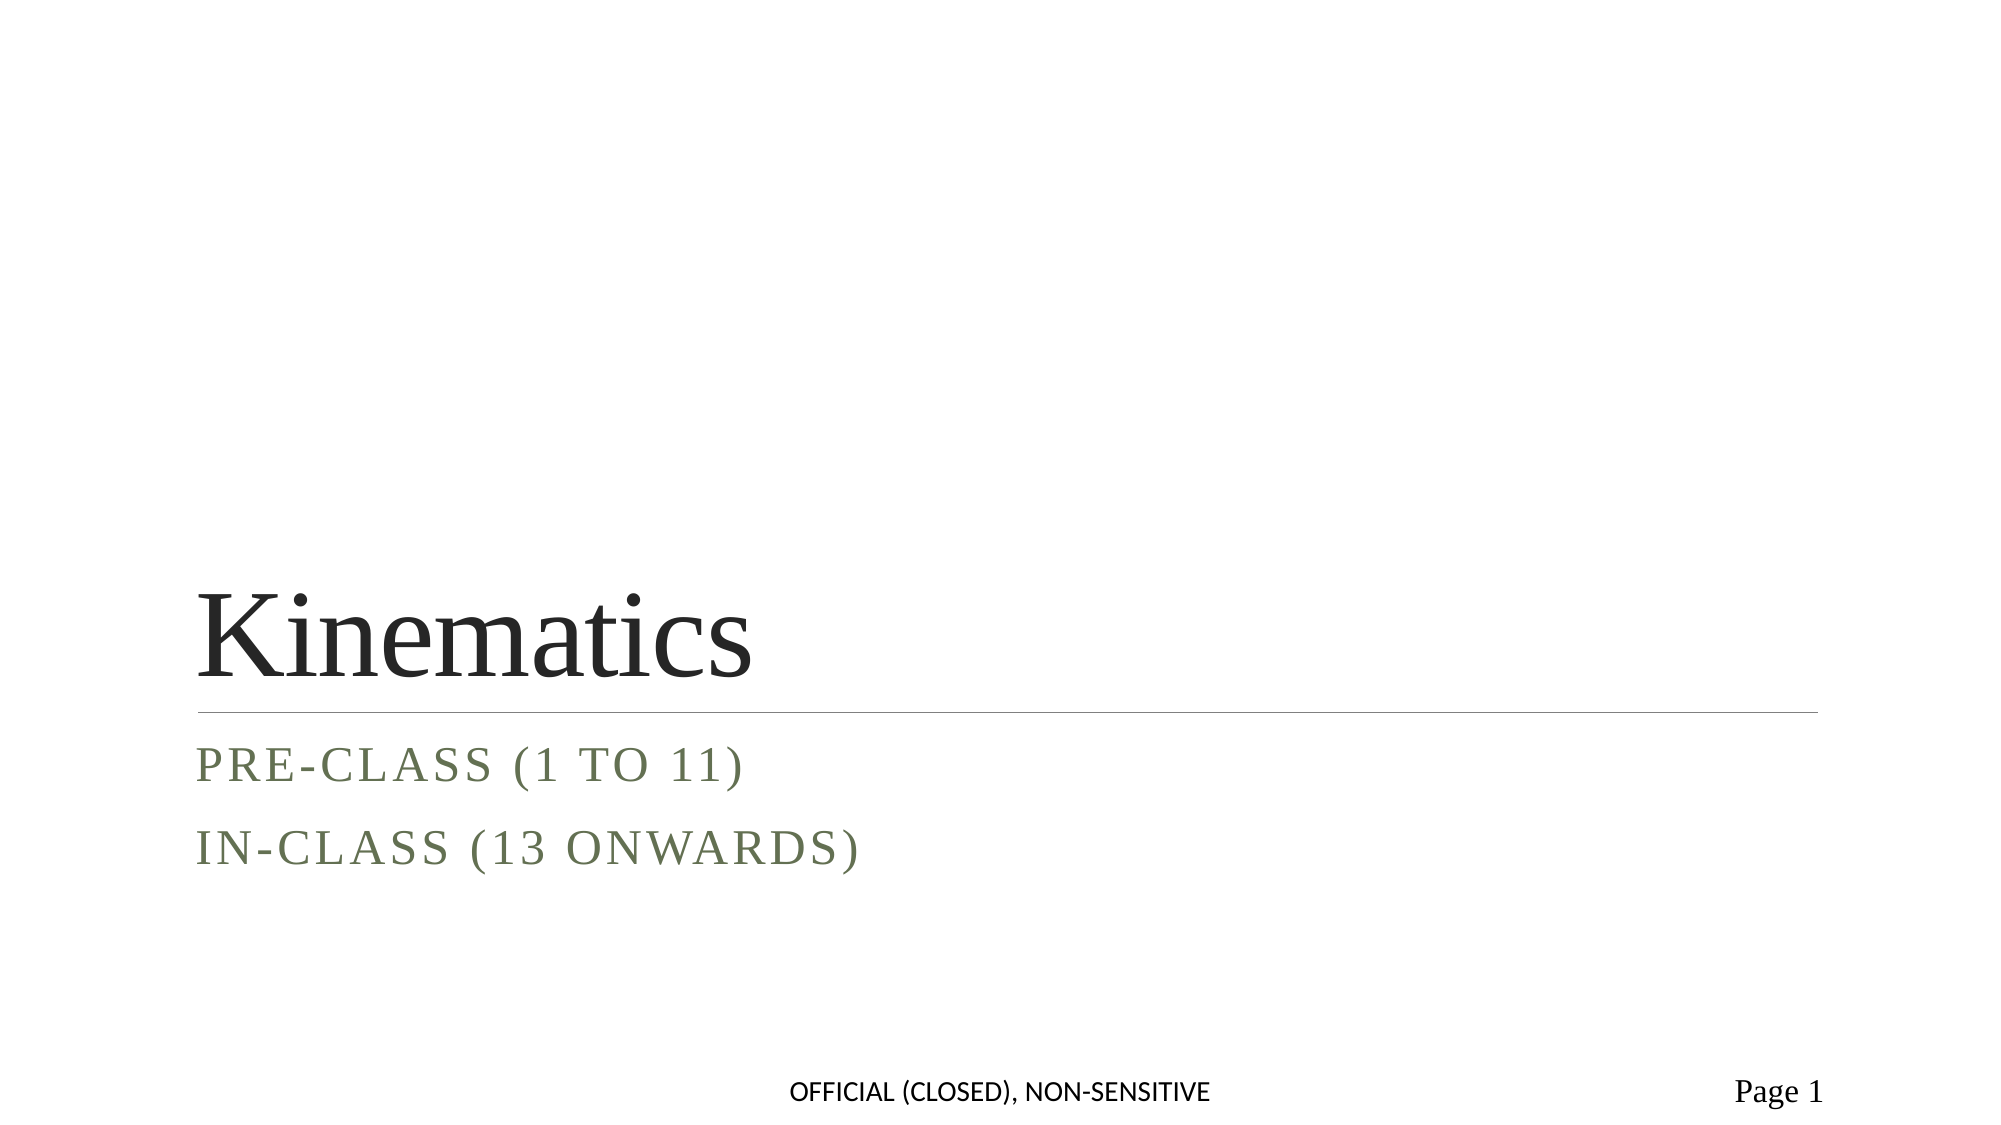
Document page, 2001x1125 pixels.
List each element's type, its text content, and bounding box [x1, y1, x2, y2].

slide_number Page 1 [1624, 1059, 1840, 1120]
footer Official (Closed), Non-sensitive [604, 1059, 1396, 1120]
subtitle Pre-class (1 to 11) in-class (13 onwards) [180, 730, 1831, 919]
title Kinematics [180, 124, 1830, 710]
